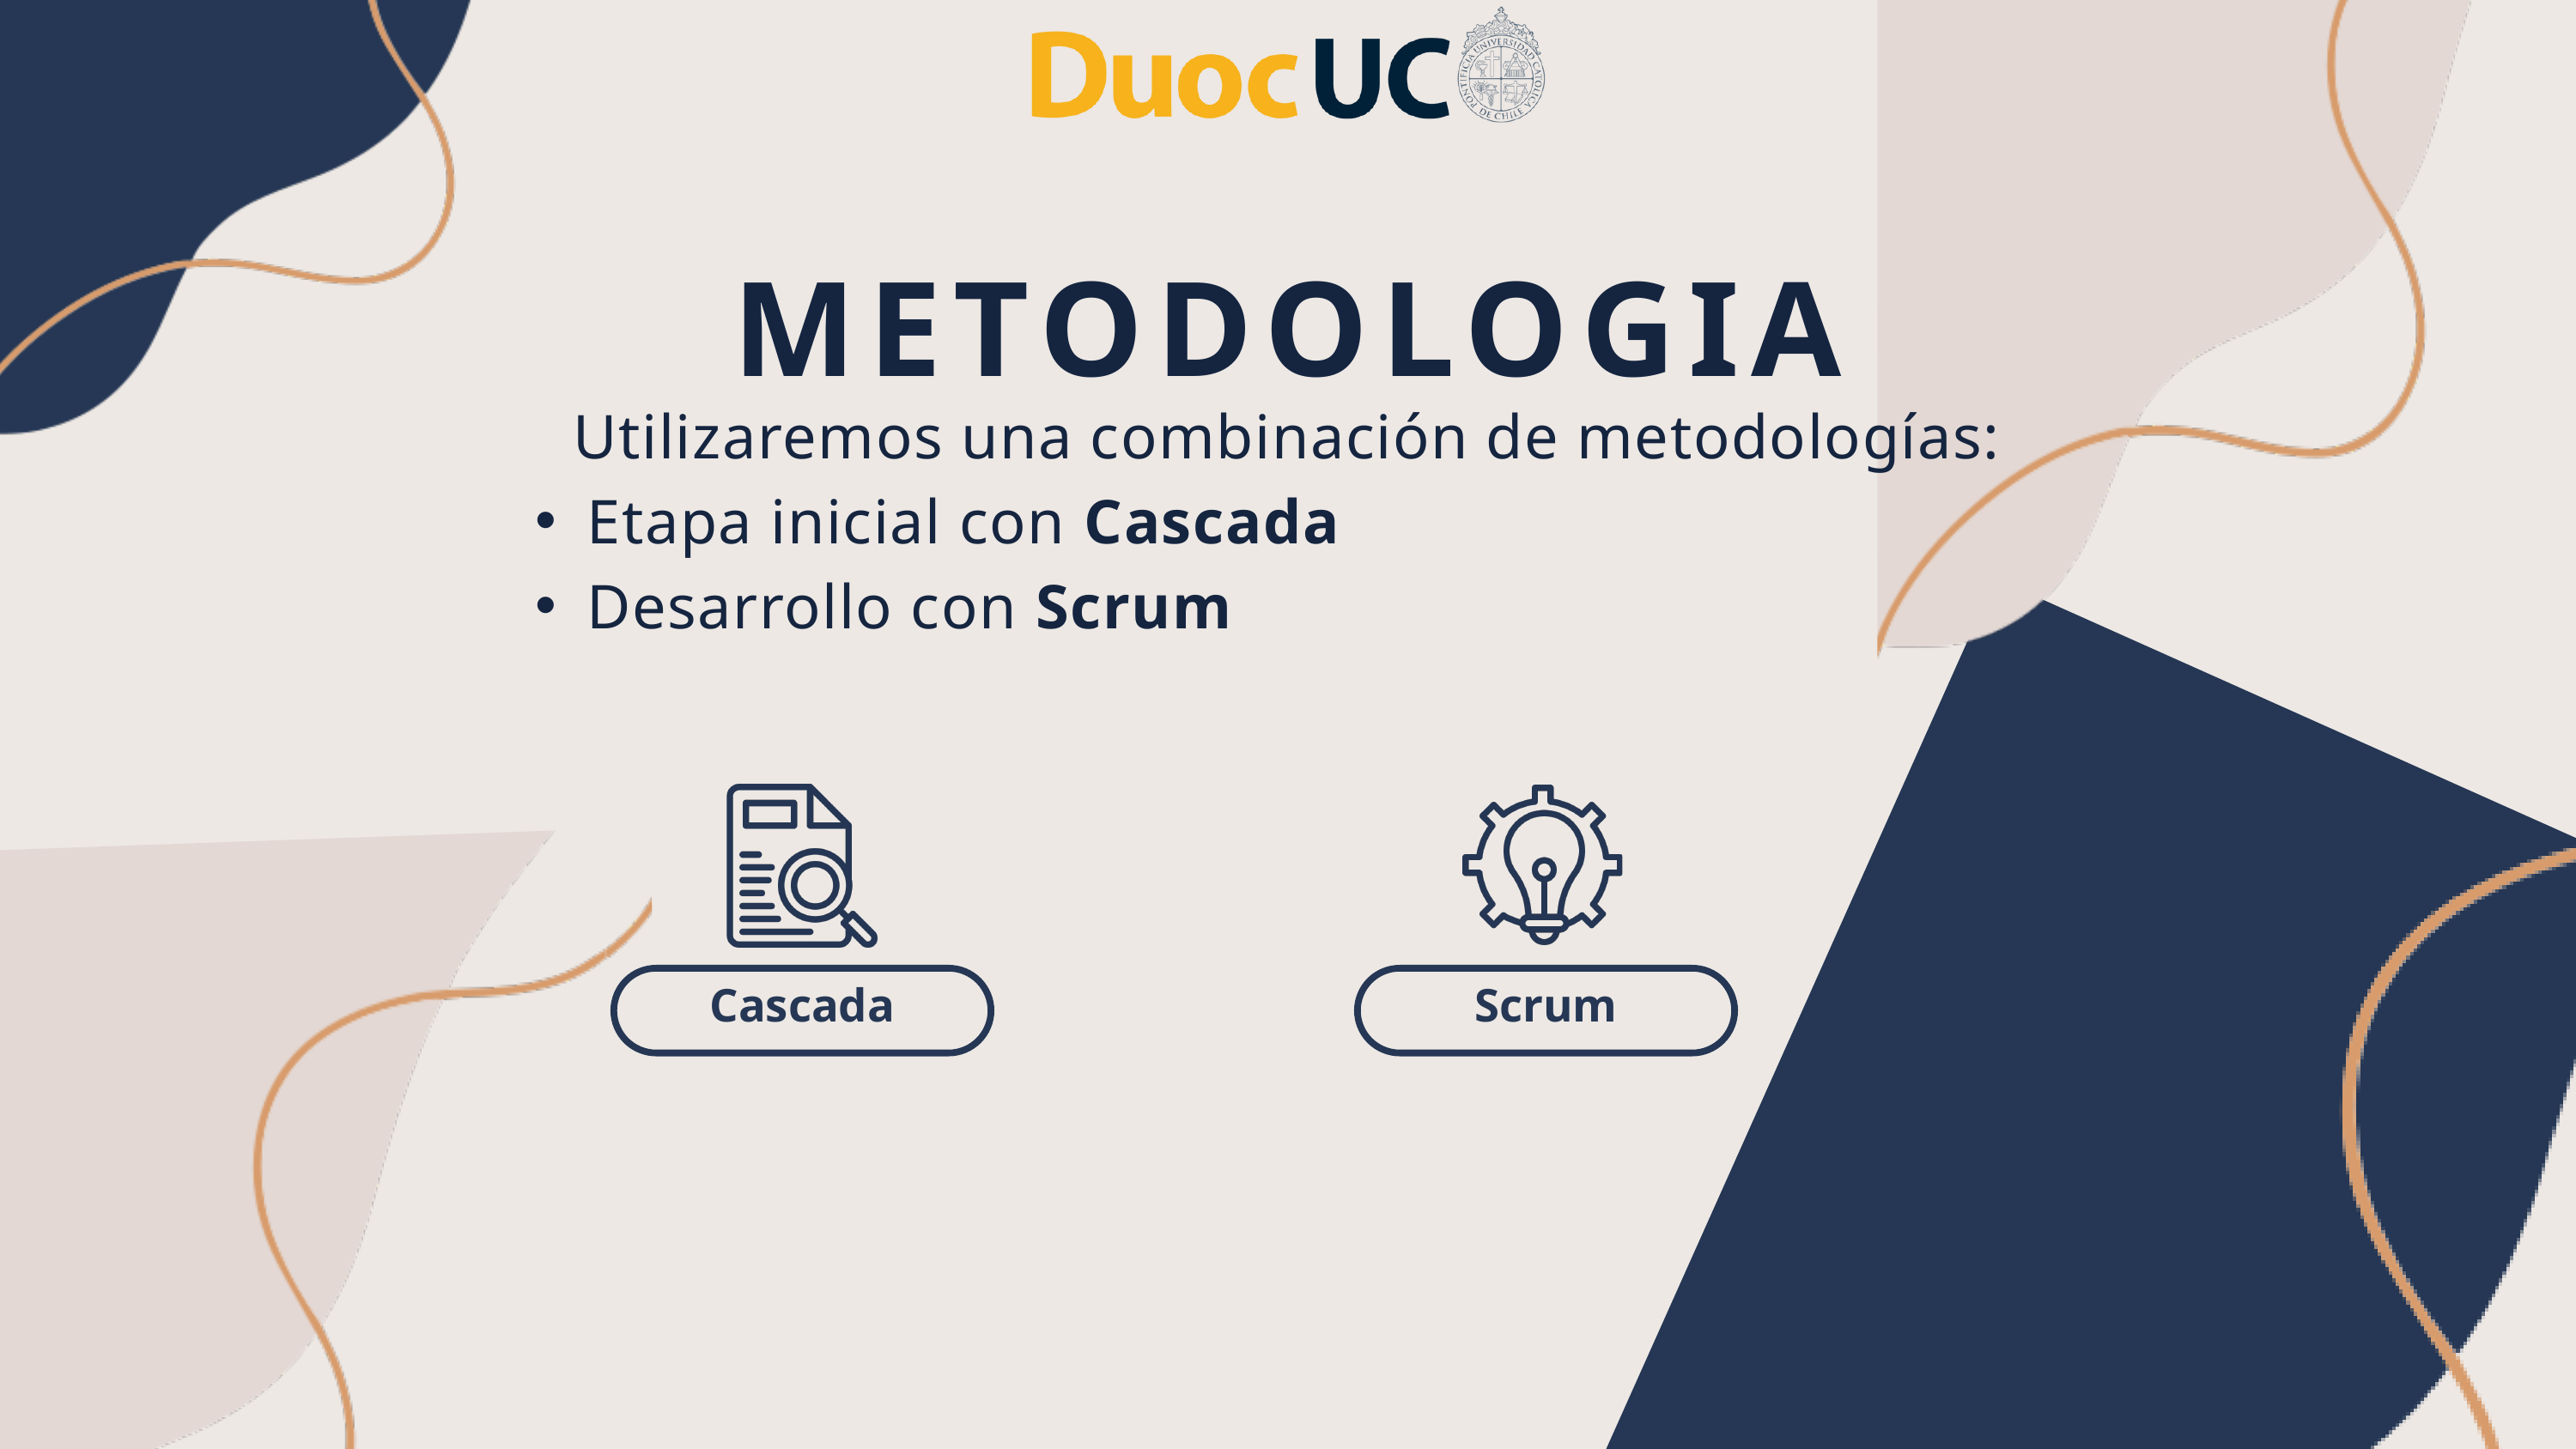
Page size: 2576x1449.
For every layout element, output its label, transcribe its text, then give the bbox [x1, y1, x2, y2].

text_box [1606, 659, 2576, 1449]
text_box [1462, 785, 1623, 946]
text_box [613, 967, 992, 1053]
text_box [726, 782, 878, 949]
text_box [0, 827, 671, 1449]
text_box [1877, 0, 2576, 659]
text_box [1024, 0, 1552, 130]
text_box Utilizaremos una combinación de metodologías: Etapa inicial con Cascada Desarrollo con Scrum [483, 386, 2093, 640]
text_box [0, 0, 740, 444]
text_box METODOLOGIA [740, 219, 1877, 386]
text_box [1357, 967, 1735, 1053]
